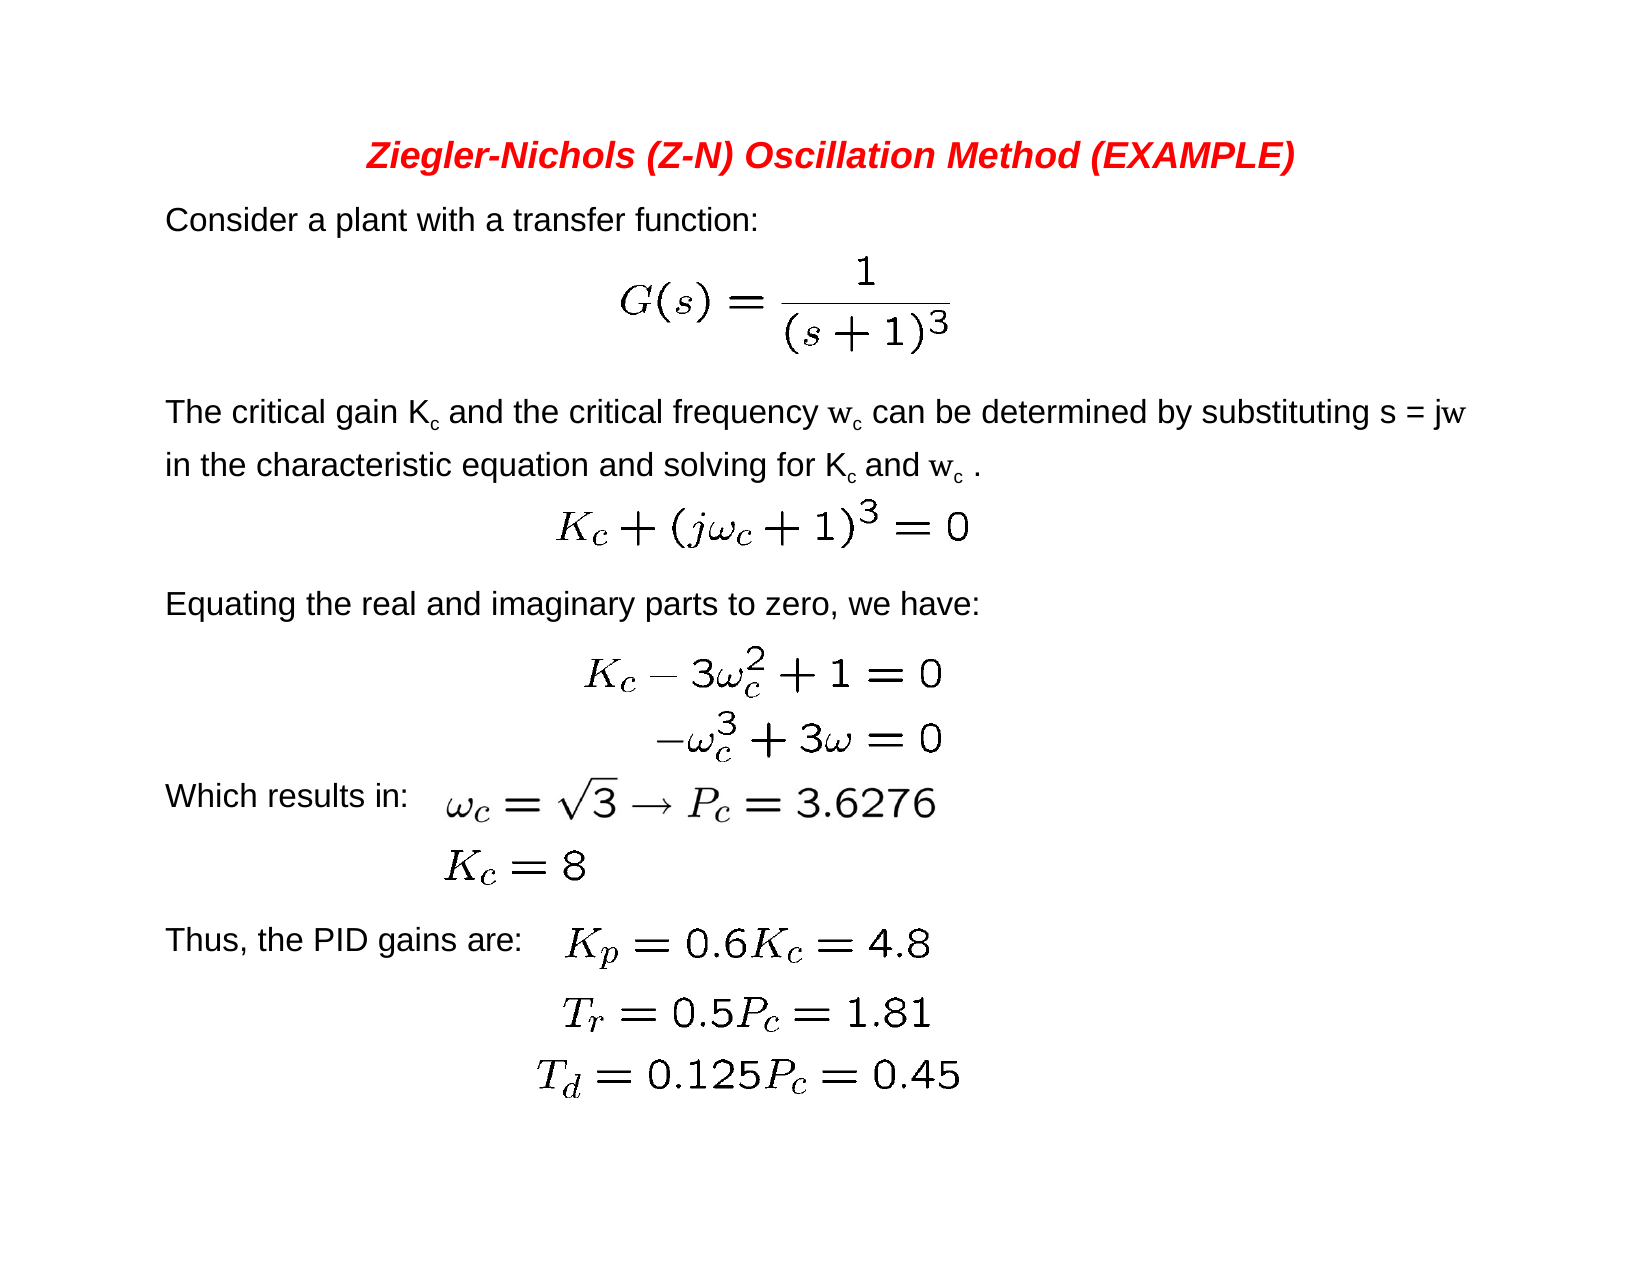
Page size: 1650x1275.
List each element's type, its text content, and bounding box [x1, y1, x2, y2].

text_box Thus, the PID gains are: [163, 915, 527, 958]
picture [562, 997, 931, 1033]
text_box Ziegler-Nichols (Z-N) Oscillation Method (EXAMPLE) Consider a plant with a transfer function: [163, 105, 1301, 238]
picture [444, 776, 936, 824]
picture [555, 498, 969, 549]
picture [621, 256, 950, 354]
text_box Equating the real and imaginary parts to zero, we have: [163, 579, 985, 622]
text_box The critical gain Kc and the critical frequency wc can be determined by substituting s = jw in the characteristic equation and solving for Kc and wc . [158, 379, 1473, 488]
picture [565, 928, 929, 970]
picture [583, 646, 941, 763]
picture [444, 850, 586, 885]
picture [537, 1059, 959, 1098]
text_box Which results in: [163, 771, 412, 814]
